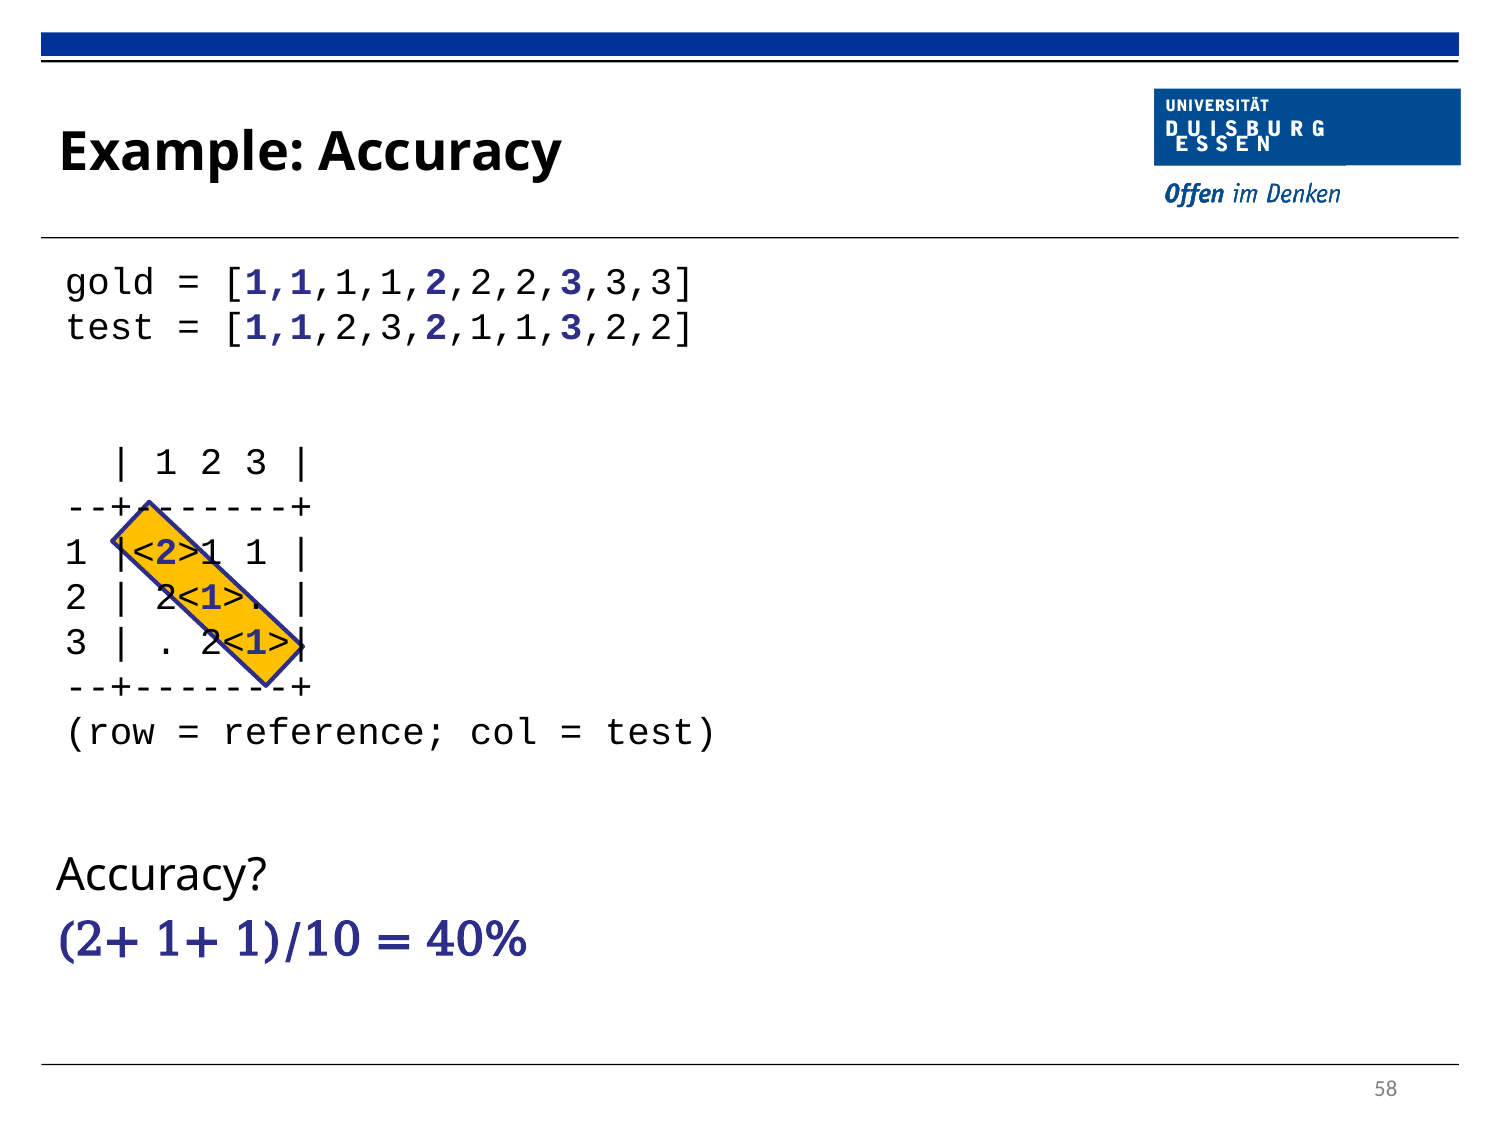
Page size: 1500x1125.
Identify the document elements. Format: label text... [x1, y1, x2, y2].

picture [1154, 80, 1461, 213]
text_box gold = [1,1,1,1,2,2,2,3,3,3] test = [1,1,2,3,2,1,1,3,2,2] | 1 2 3 | --+-------+ 1 |<2>1 1 | 2 | 2<1>. | 3 | . 2<1>| --+-------+ (row = reference; col = test) [49, 249, 863, 760]
list Accuracy? (2+ 1+ 1)/10 = 40% [41, 837, 1459, 1047]
title Example: Accuracy [58, 79, 1126, 218]
